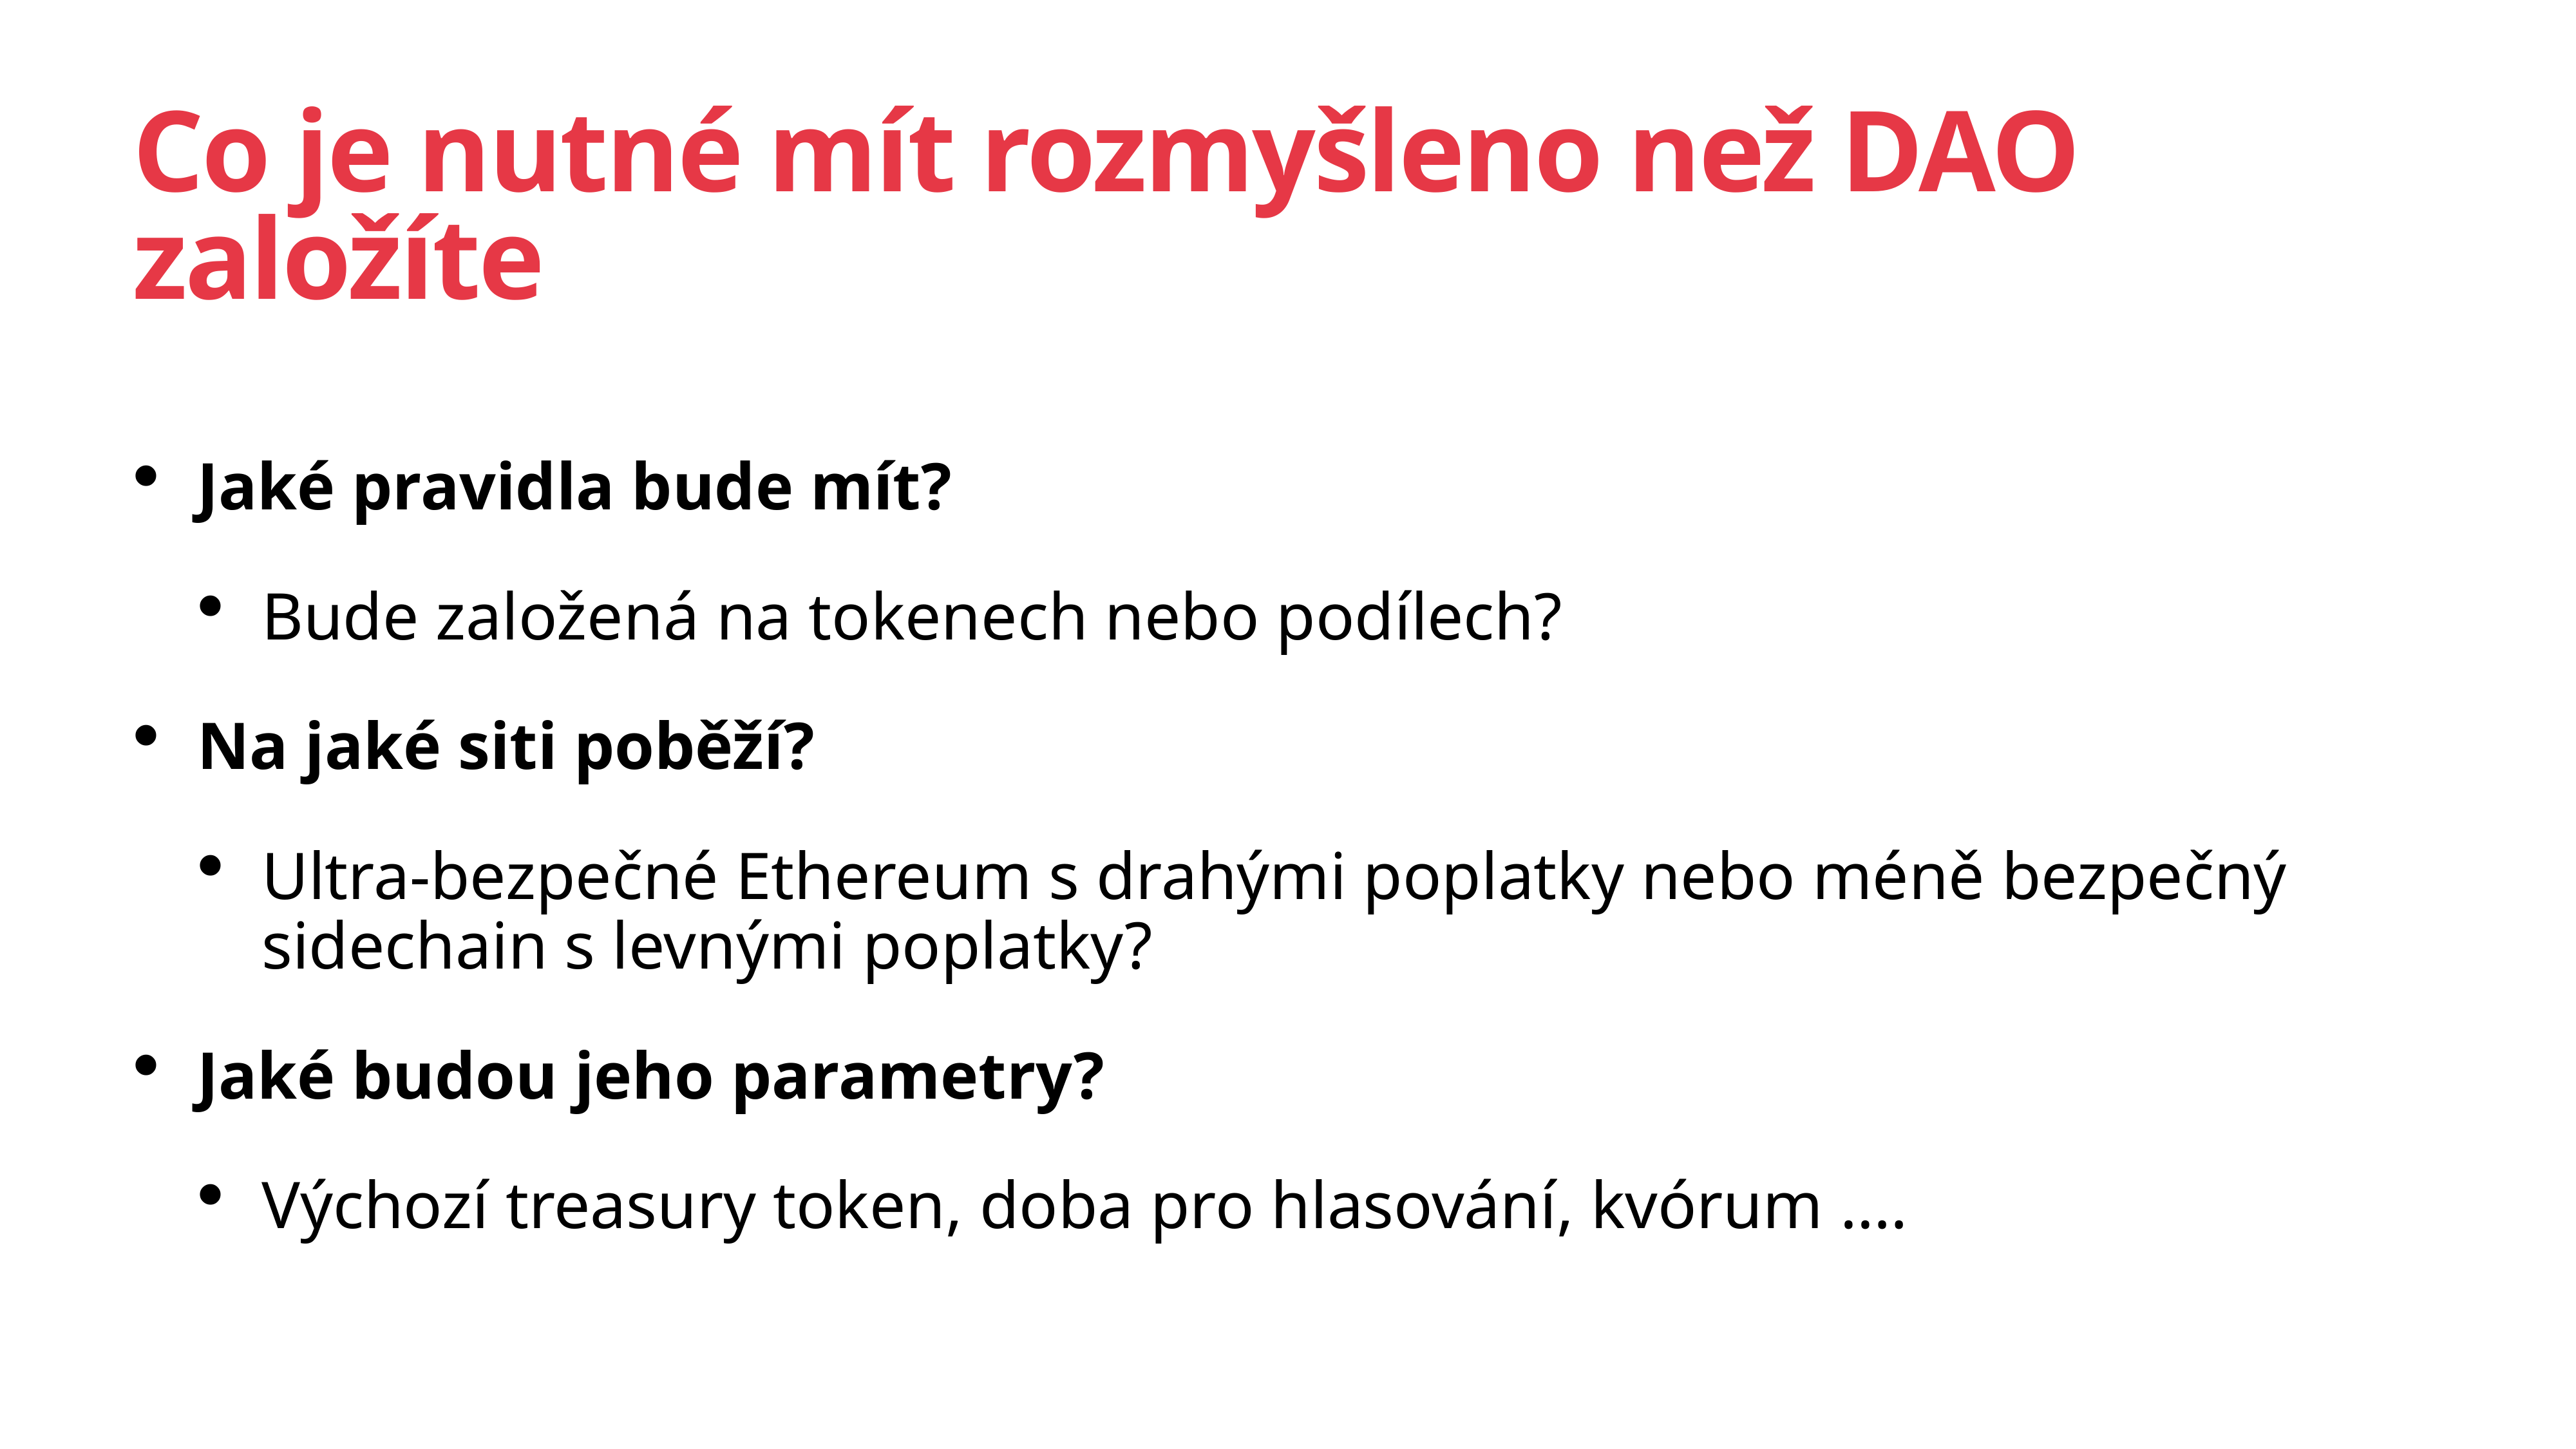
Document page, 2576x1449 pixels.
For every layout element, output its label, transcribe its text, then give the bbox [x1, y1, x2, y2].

title Co je nutné mít rozmyšleno než DAO založíte [127, 100, 2449, 252]
list Jaké pravidla bude mít? Bude založená na tokenech nebo podílech? Na jaké siti poběží? Ultra-bezpečné Ethereum s drahými poplatky nebo méně bezpečný sidechain s levnými poplatky? Jaké budou jeho parametry? Výchozí treasury token, doba pro hlasování, kvórum .… [127, 448, 2449, 1321]
